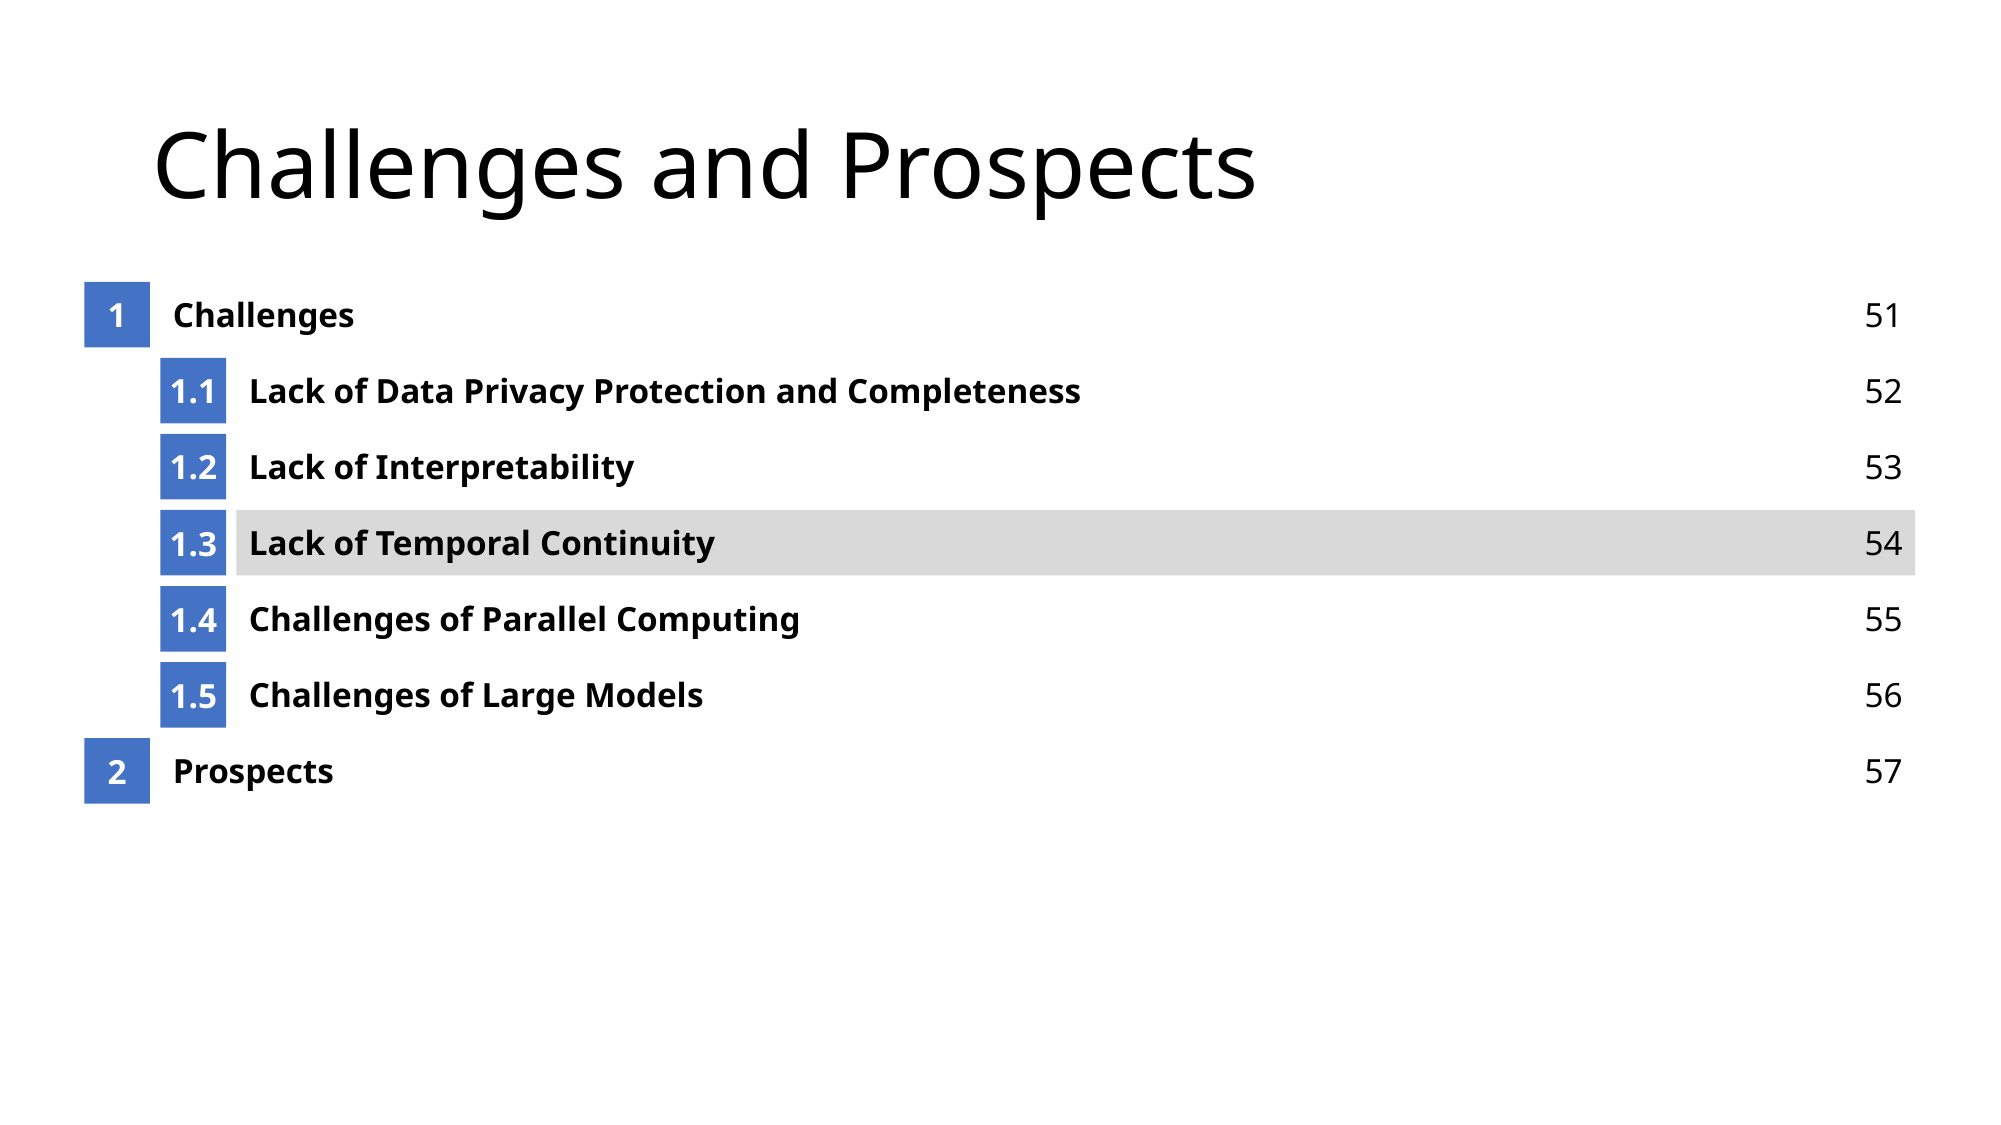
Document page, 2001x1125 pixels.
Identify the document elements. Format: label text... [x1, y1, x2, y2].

text_box 1.4 [159, 585, 227, 653]
text_box [1904, 509, 1916, 577]
text_box 1 [83, 281, 151, 348]
text_box 1.5 [159, 661, 227, 729]
text_box 1.3 [159, 509, 227, 577]
text_box 53 [1884, 433, 1904, 500]
title Challenges and Prospects [137, 59, 1863, 278]
text_box 56 [1884, 661, 1904, 729]
text_box 1.1 [159, 357, 227, 424]
text_box 2 [83, 737, 151, 805]
text_box 52 [1884, 357, 1904, 424]
text_box 1.2 [159, 433, 227, 500]
text_box Lack of Interpretability [235, 433, 1014, 500]
text_box 55 [1884, 585, 1904, 653]
text_box Lack of Data Privacy Protection and Completeness [235, 357, 1014, 424]
text_box 51 [1884, 281, 1904, 348]
text_box [1014, 509, 1884, 577]
text_box Challenges of Parallel Computing [235, 585, 1014, 653]
text_box Lack of Temporal Continuity [235, 509, 1014, 577]
text_box Challenges of Large Models [235, 661, 1014, 729]
text_box Prospects [159, 737, 1014, 805]
text_box Challenges [159, 281, 1014, 348]
text_box 54 [1884, 509, 1904, 577]
text_box 57 [1884, 737, 1904, 805]
